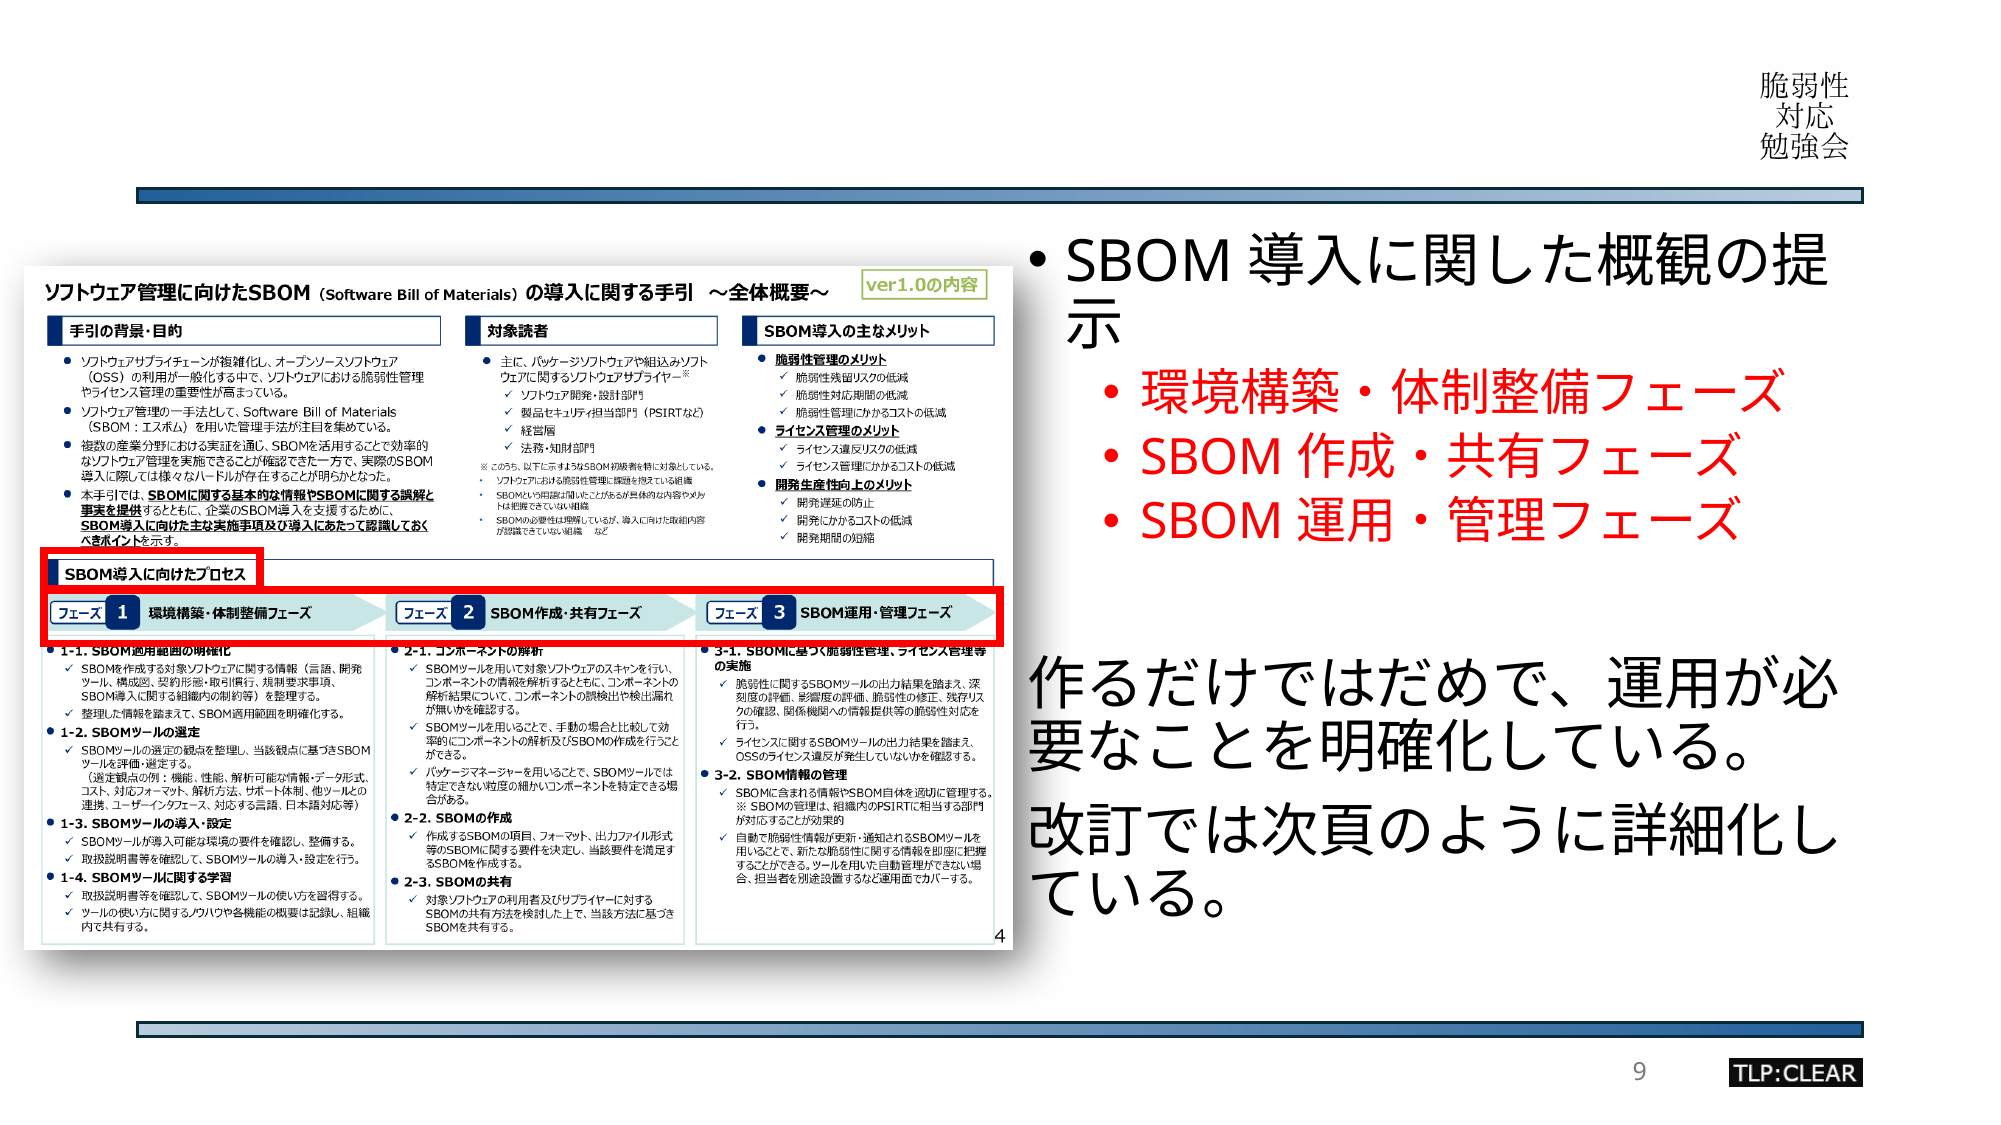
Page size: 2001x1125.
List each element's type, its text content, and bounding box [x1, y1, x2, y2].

picture [1674, 57, 1927, 176]
picture [1729, 1058, 1863, 1087]
list SBOM導入に関した概観の提示 環境構築・体制整備フェーズ SBOM作成・共有フェーズ SBOM運用・管理フェーズ 作るだけではだめで、運用が必要なことを明確化している。 改訂では次頁のように詳細化している。 [1012, 223, 1863, 1014]
slide_number 9 [1548, 1042, 1662, 1103]
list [24, 265, 1013, 951]
